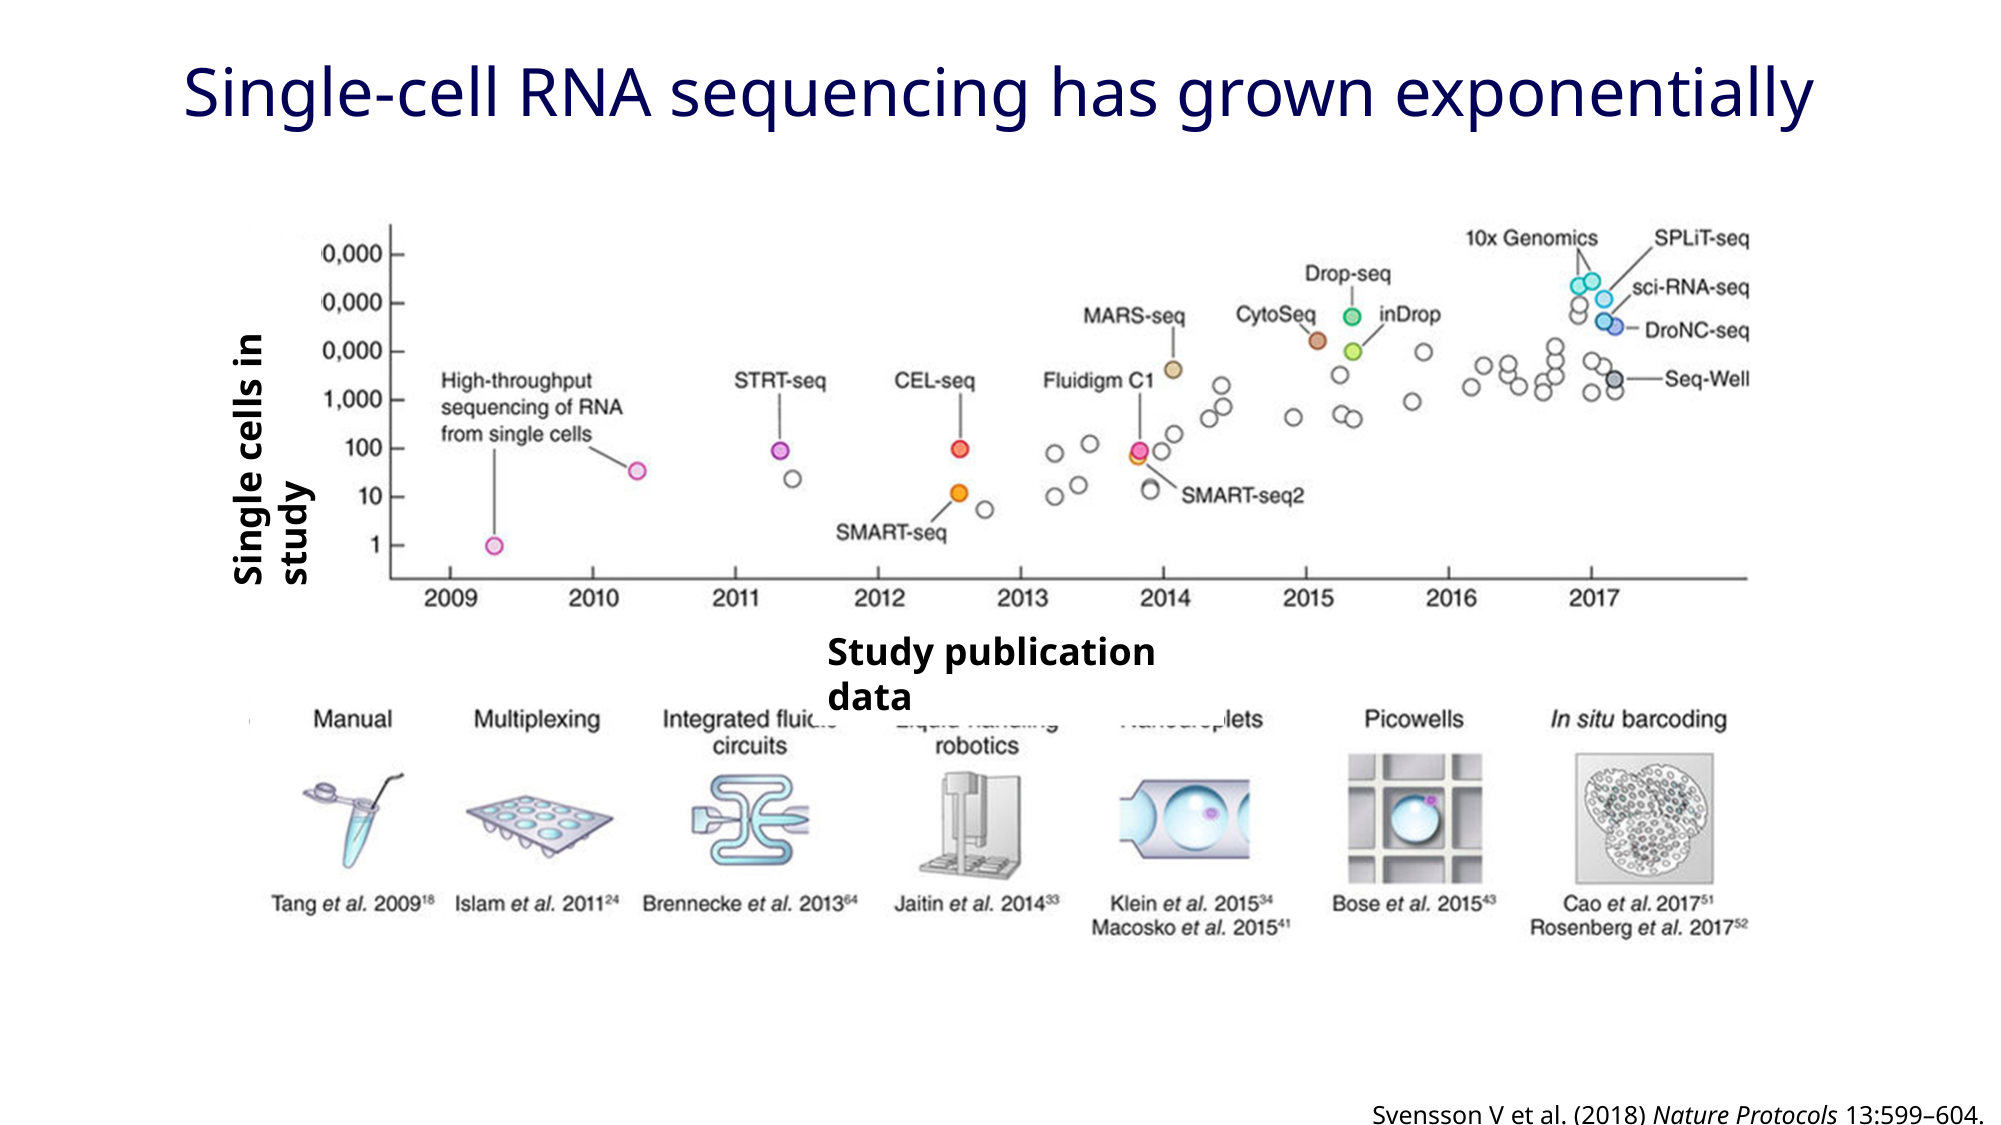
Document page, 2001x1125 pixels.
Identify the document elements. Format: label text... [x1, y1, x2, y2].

text_box Single cells in study [216, 239, 249, 601]
text_box Svensson V et al. (2018) Nature Protocols 13:599–604. [1112, 1091, 2000, 1125]
text_box Study publication data [812, 652, 1224, 696]
picture [249, 696, 1750, 944]
text_box Single-cell RNA sequencing has grown exponentially [0, 0, 2000, 181]
picture [249, 180, 1750, 652]
